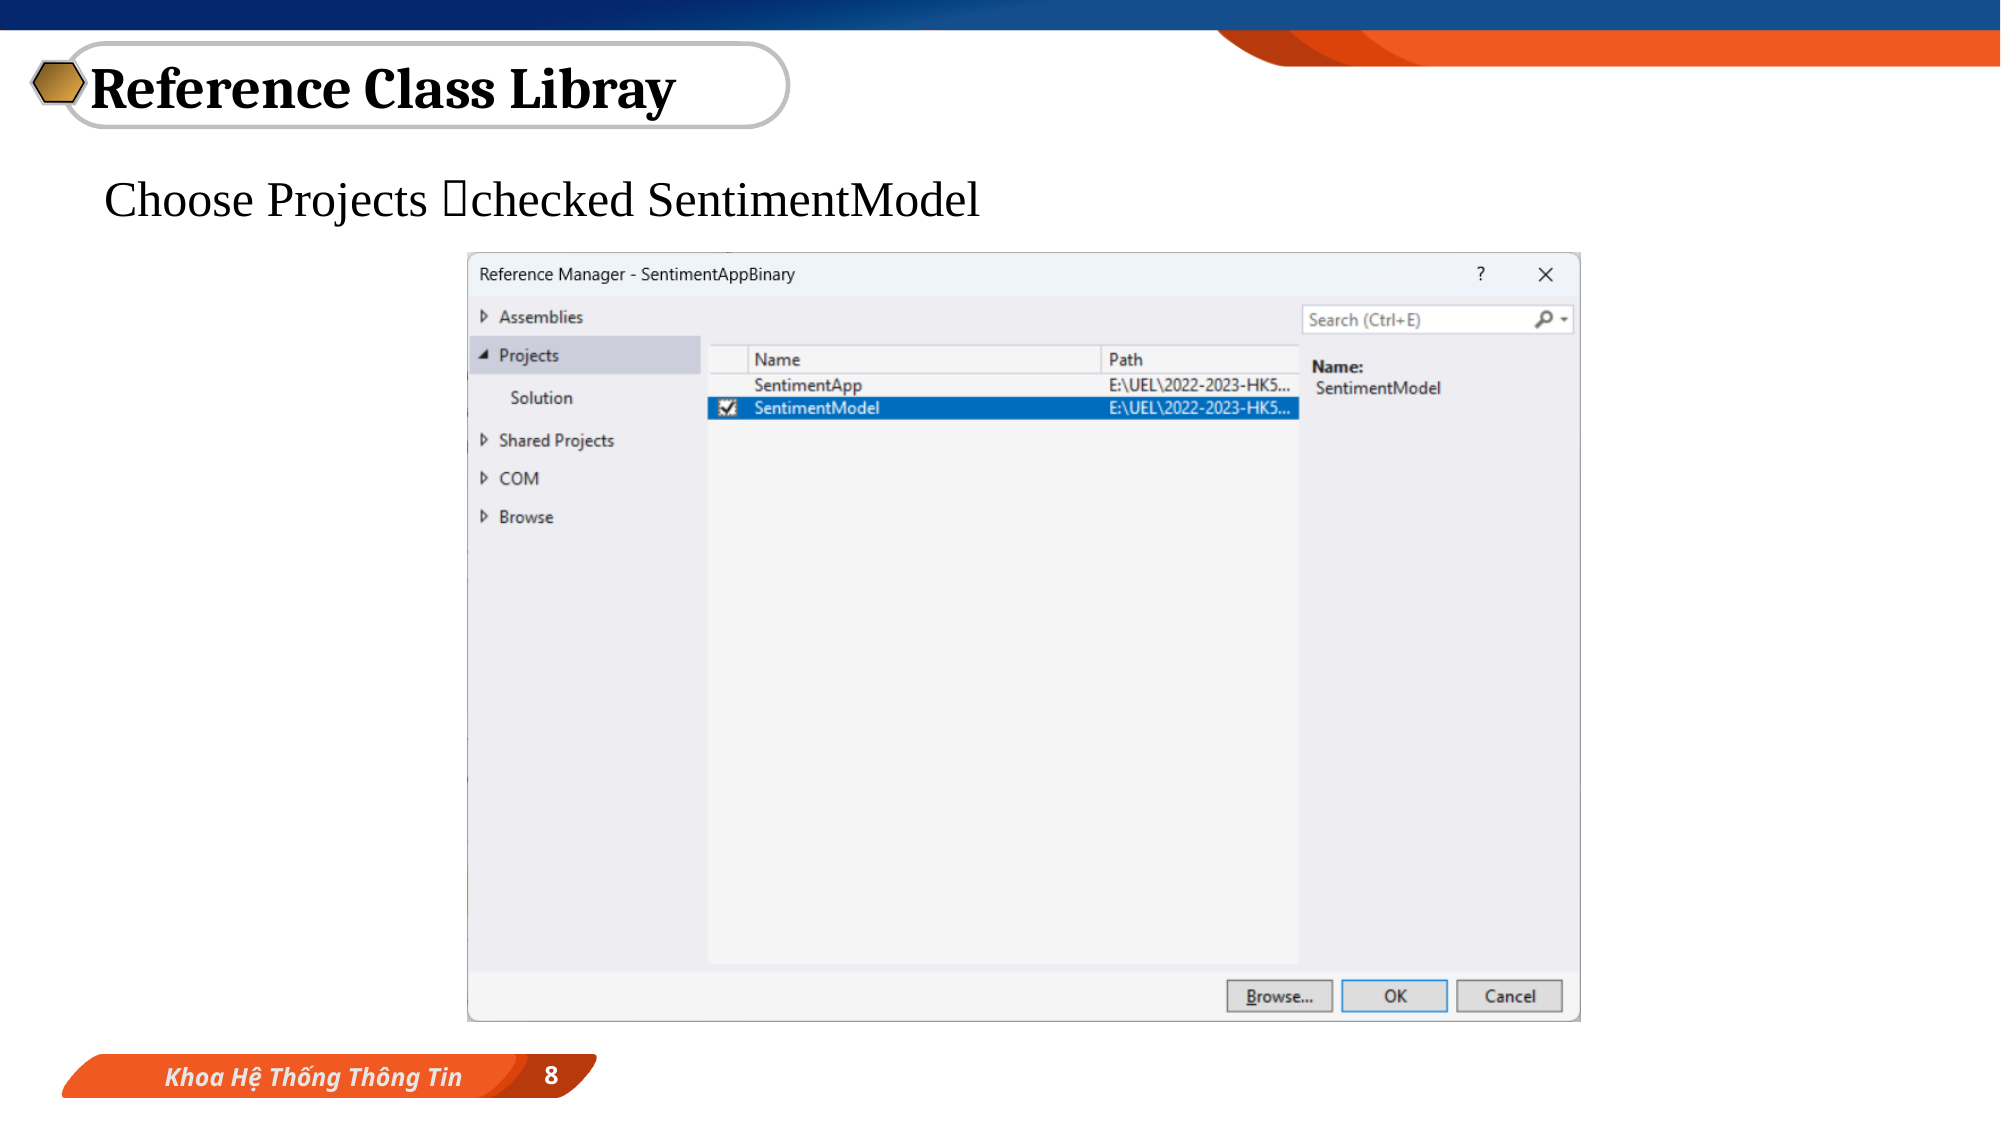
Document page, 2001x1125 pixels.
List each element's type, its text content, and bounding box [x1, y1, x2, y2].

footer Khoa Hệ Thống Thông Tin [119, 1054, 508, 1098]
text_box Choose Projects checked SentimentModel [89, 159, 1471, 234]
picture [34, 251, 1581, 1125]
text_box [29, 43, 789, 128]
slide_number 8 [508, 1046, 574, 1106]
picture [0, 0, 2001, 71]
